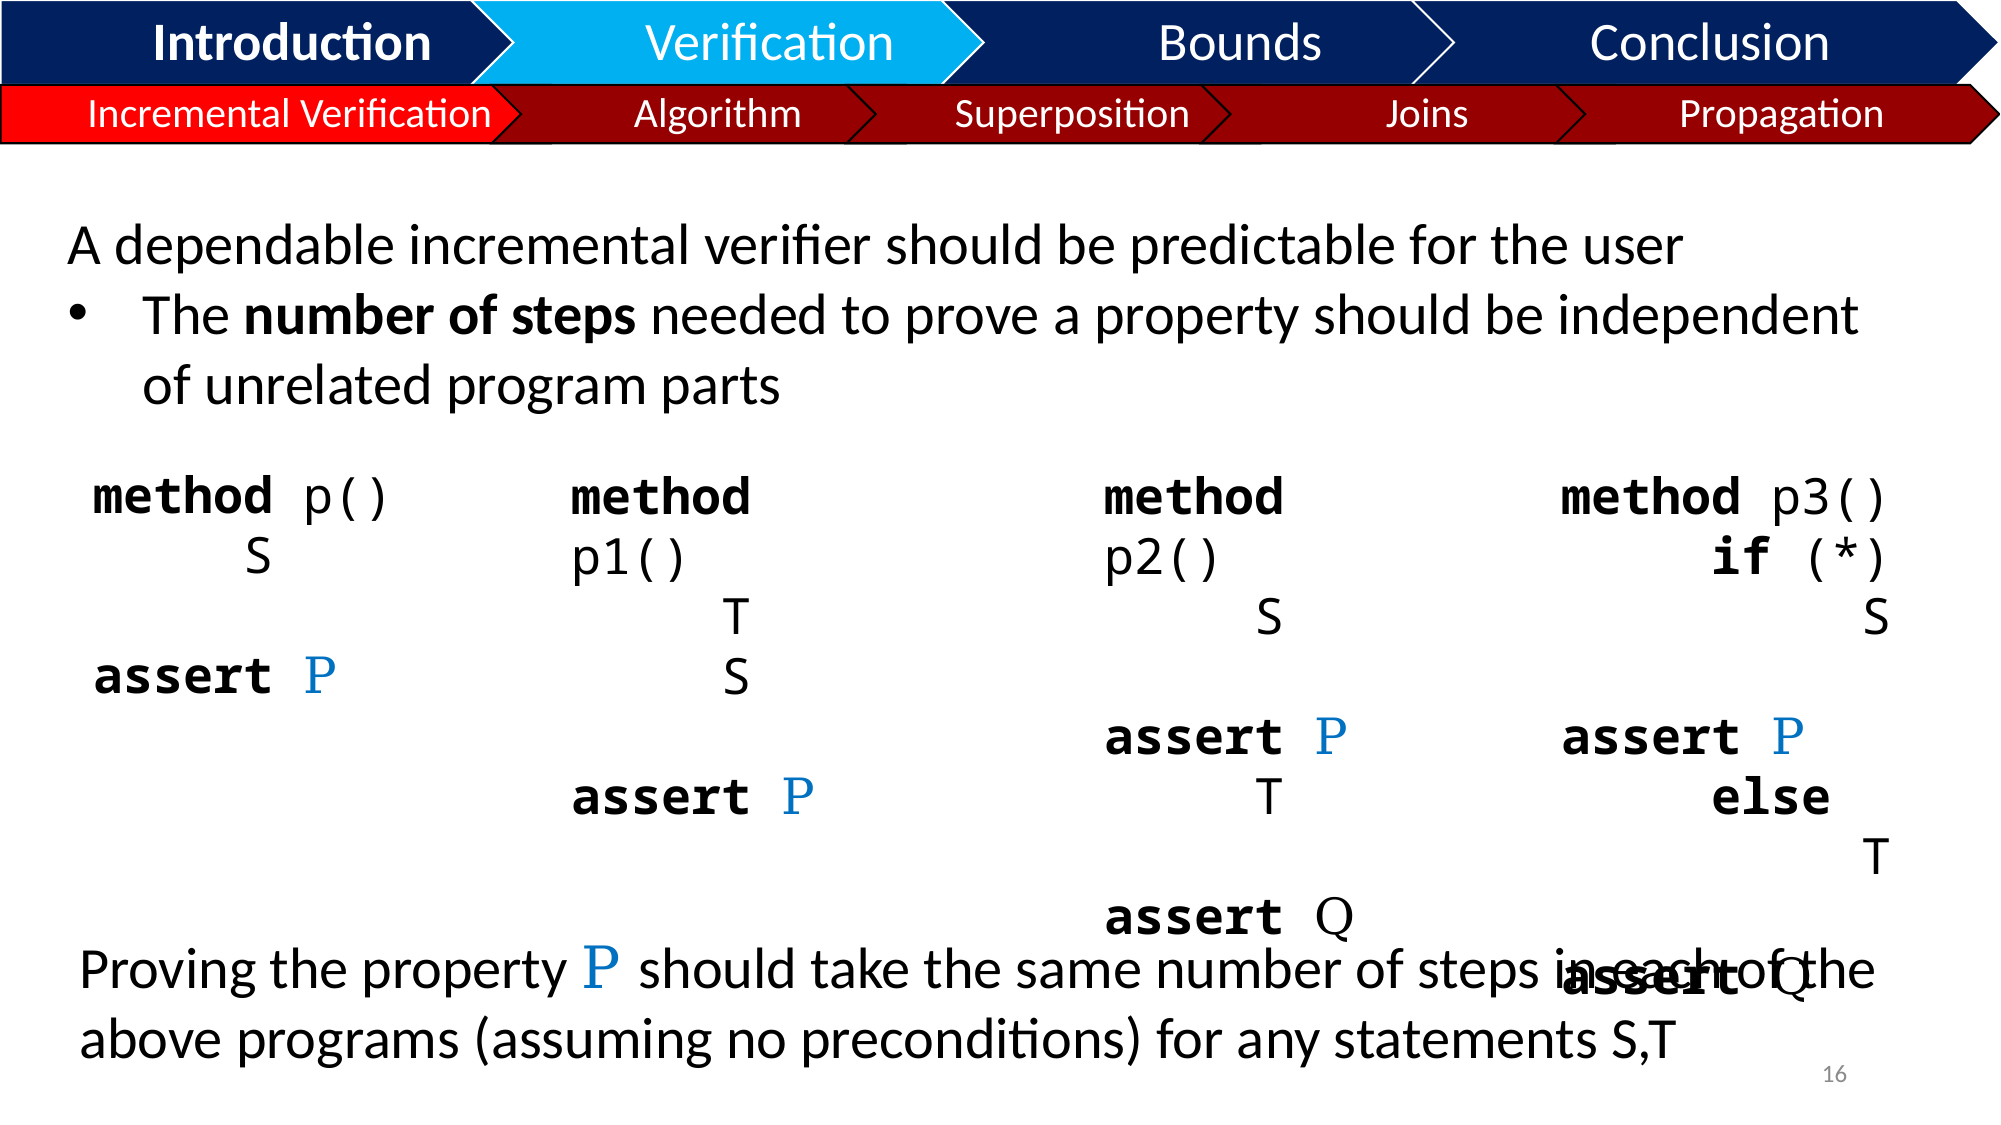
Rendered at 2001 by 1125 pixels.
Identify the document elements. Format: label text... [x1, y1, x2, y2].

text_box method p2() S assert P T assert Q [1089, 457, 1445, 922]
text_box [0, 84, 2000, 144]
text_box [0, 0, 2000, 84]
text_box method p() S assert P [78, 455, 434, 711]
text_box method p1() T S assert P [556, 457, 912, 833]
text_box method p3() if (*) S assert P else T assert Q [1546, 457, 1954, 1013]
slide_number 16 [1412, 1042, 1863, 1103]
text_box Proving the property P should take the same number of steps in each of the above programs (assuming no preconditions) for any statements S,T [64, 922, 1932, 1078]
text_box A dependable incremental verifier should be predictable for the user The number of steps needed to prove a property should be independent of unrelated program parts [52, 198, 1920, 424]
